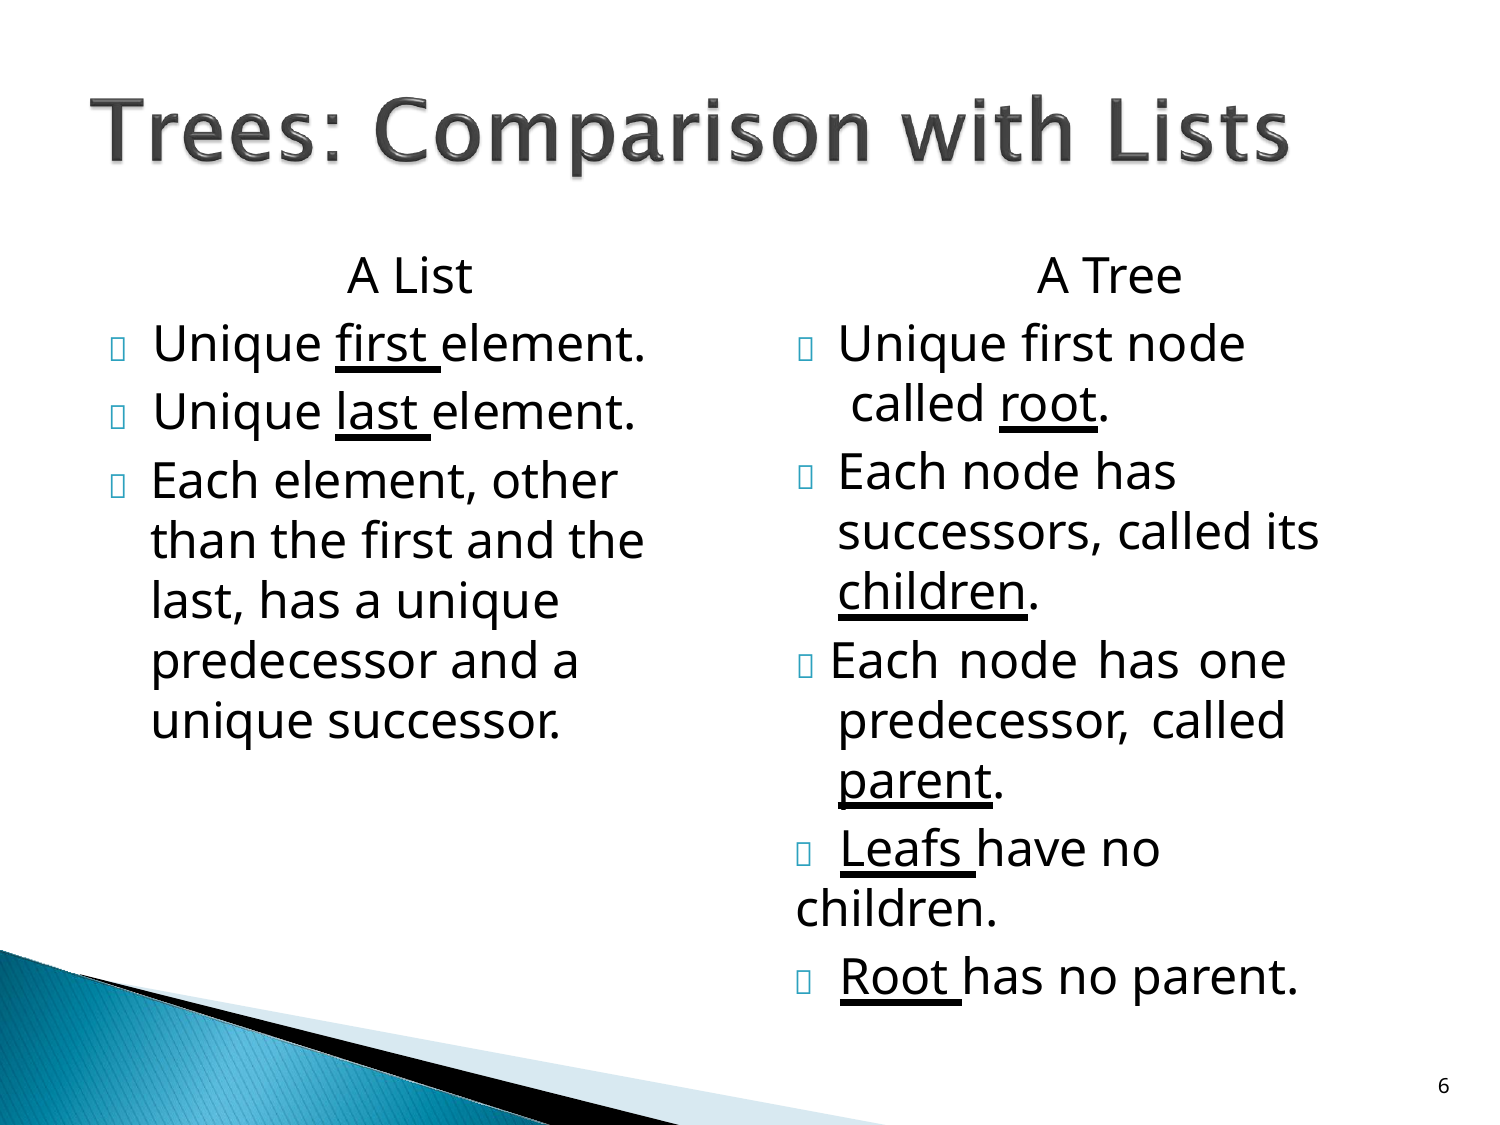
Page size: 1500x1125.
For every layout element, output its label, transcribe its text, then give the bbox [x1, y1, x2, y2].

text_box [5, 59, 1350, 198]
text_box A Tree  Unique first node called root.  Each node has successors, called its children.  Each node has one predecessor, called parent.  Leafs have no children.  Root has no parent. [793, 243, 1400, 1005]
text_box A List  Unique first element.  Unique last element.  Each element, other than the first and the last, has a unique predecessor and a unique successor. [105, 243, 667, 749]
picture [0, 948, 558, 1125]
slide_number 10 [1435, 1054, 1469, 1125]
